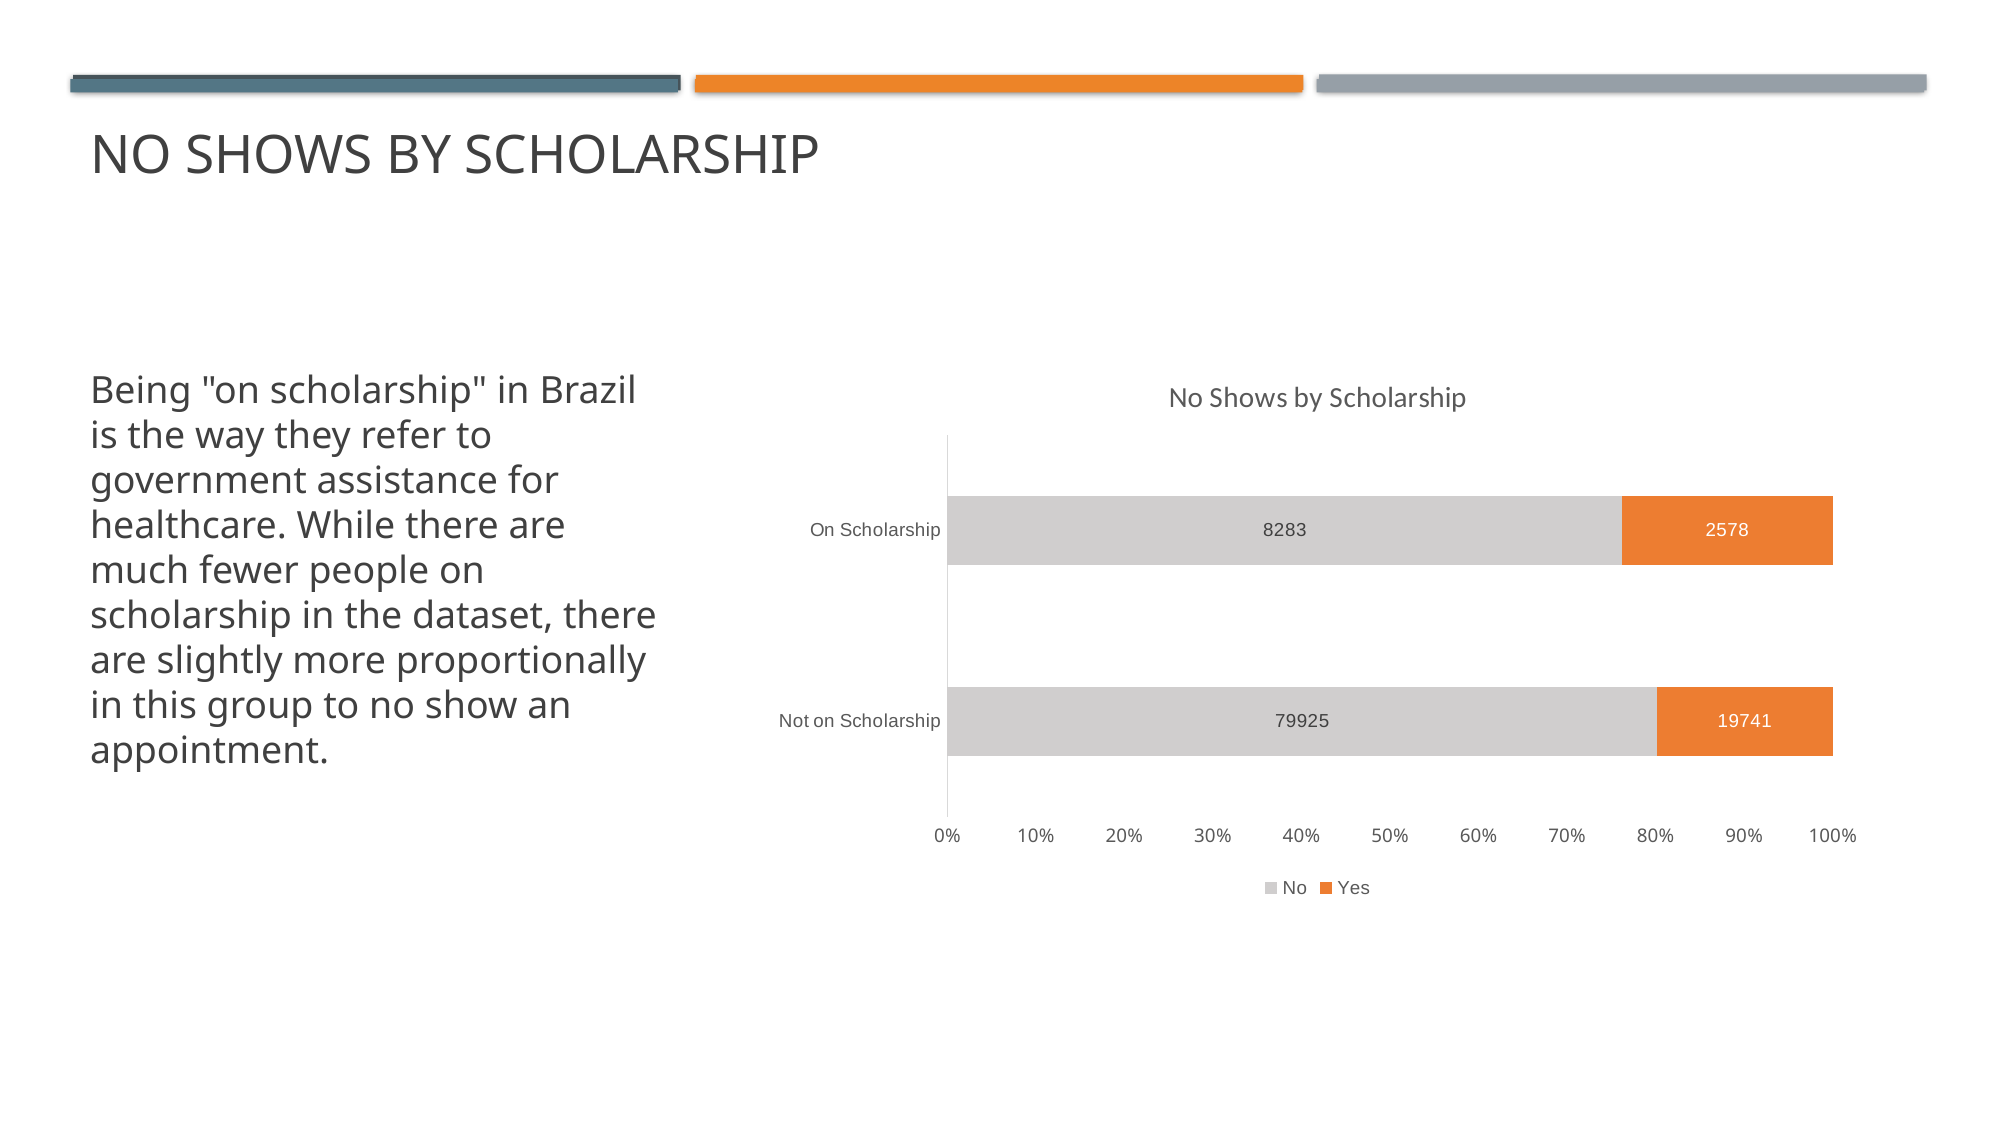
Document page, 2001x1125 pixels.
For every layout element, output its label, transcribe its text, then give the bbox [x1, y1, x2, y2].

title No shows by scholarship [75, 113, 1924, 192]
chart [755, 357, 1880, 906]
list Being "on scholarship" in Brazil is the way they refer to government assistance for healthcare. While there are much fewer people on scholarship in the dataset, there are slightly more proportionally in this group to no show an appointment. [75, 358, 675, 955]
